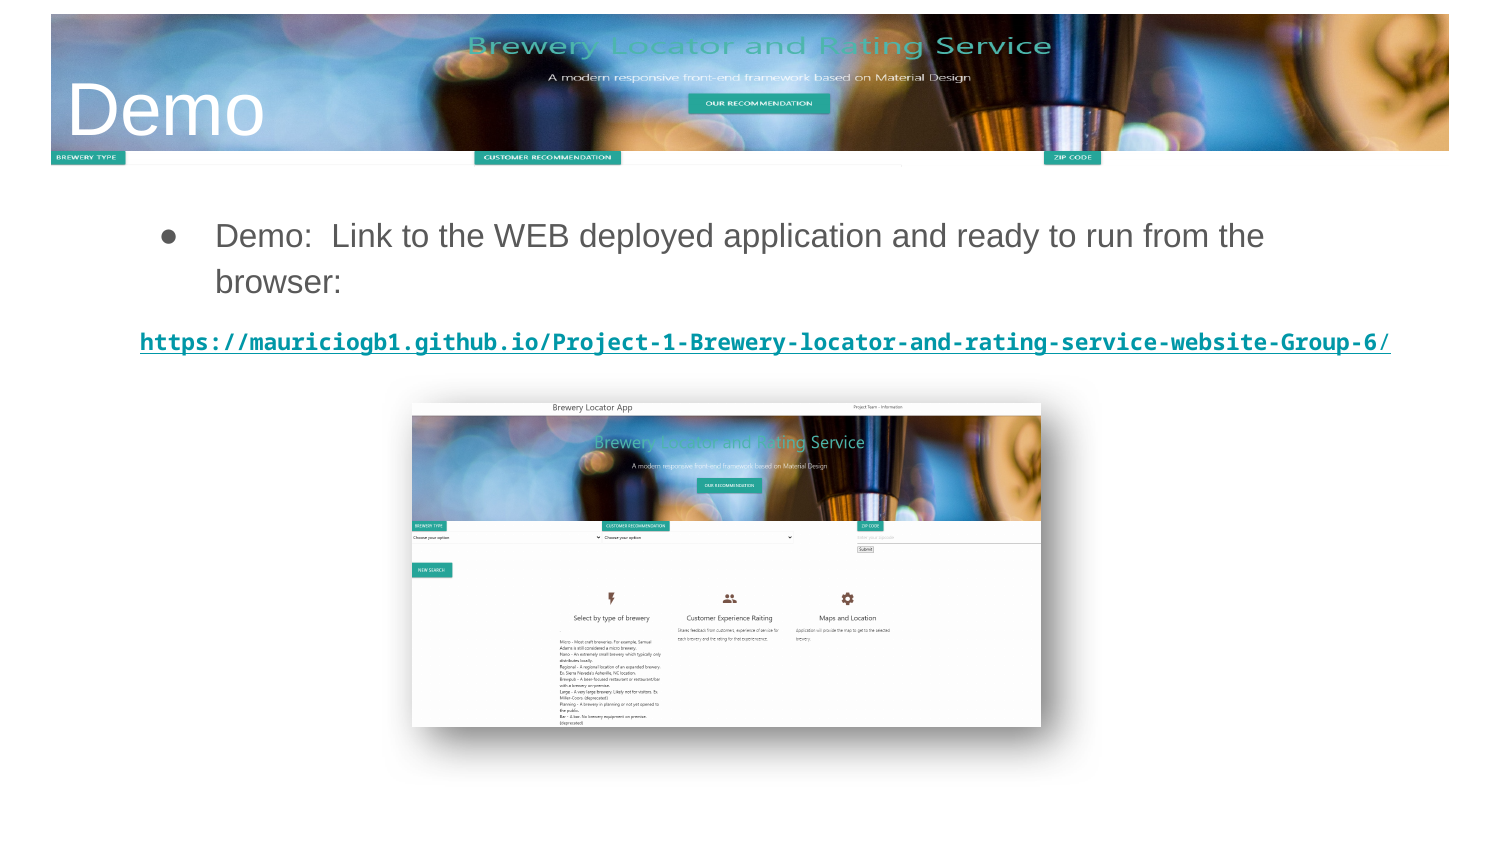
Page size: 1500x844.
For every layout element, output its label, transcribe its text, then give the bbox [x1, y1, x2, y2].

picture [411, 402, 1041, 727]
picture [51, 14, 1449, 65]
title Demo [51, 65, 1449, 146]
picture [51, 146, 1449, 167]
text_box Demo: Link to the WEB deployed application and ready to run from the browser: https://mauriciogb1.github.io/Project-1-Brewery-locator-and-rating-service-website-Group-6/ [125, 201, 1413, 394]
